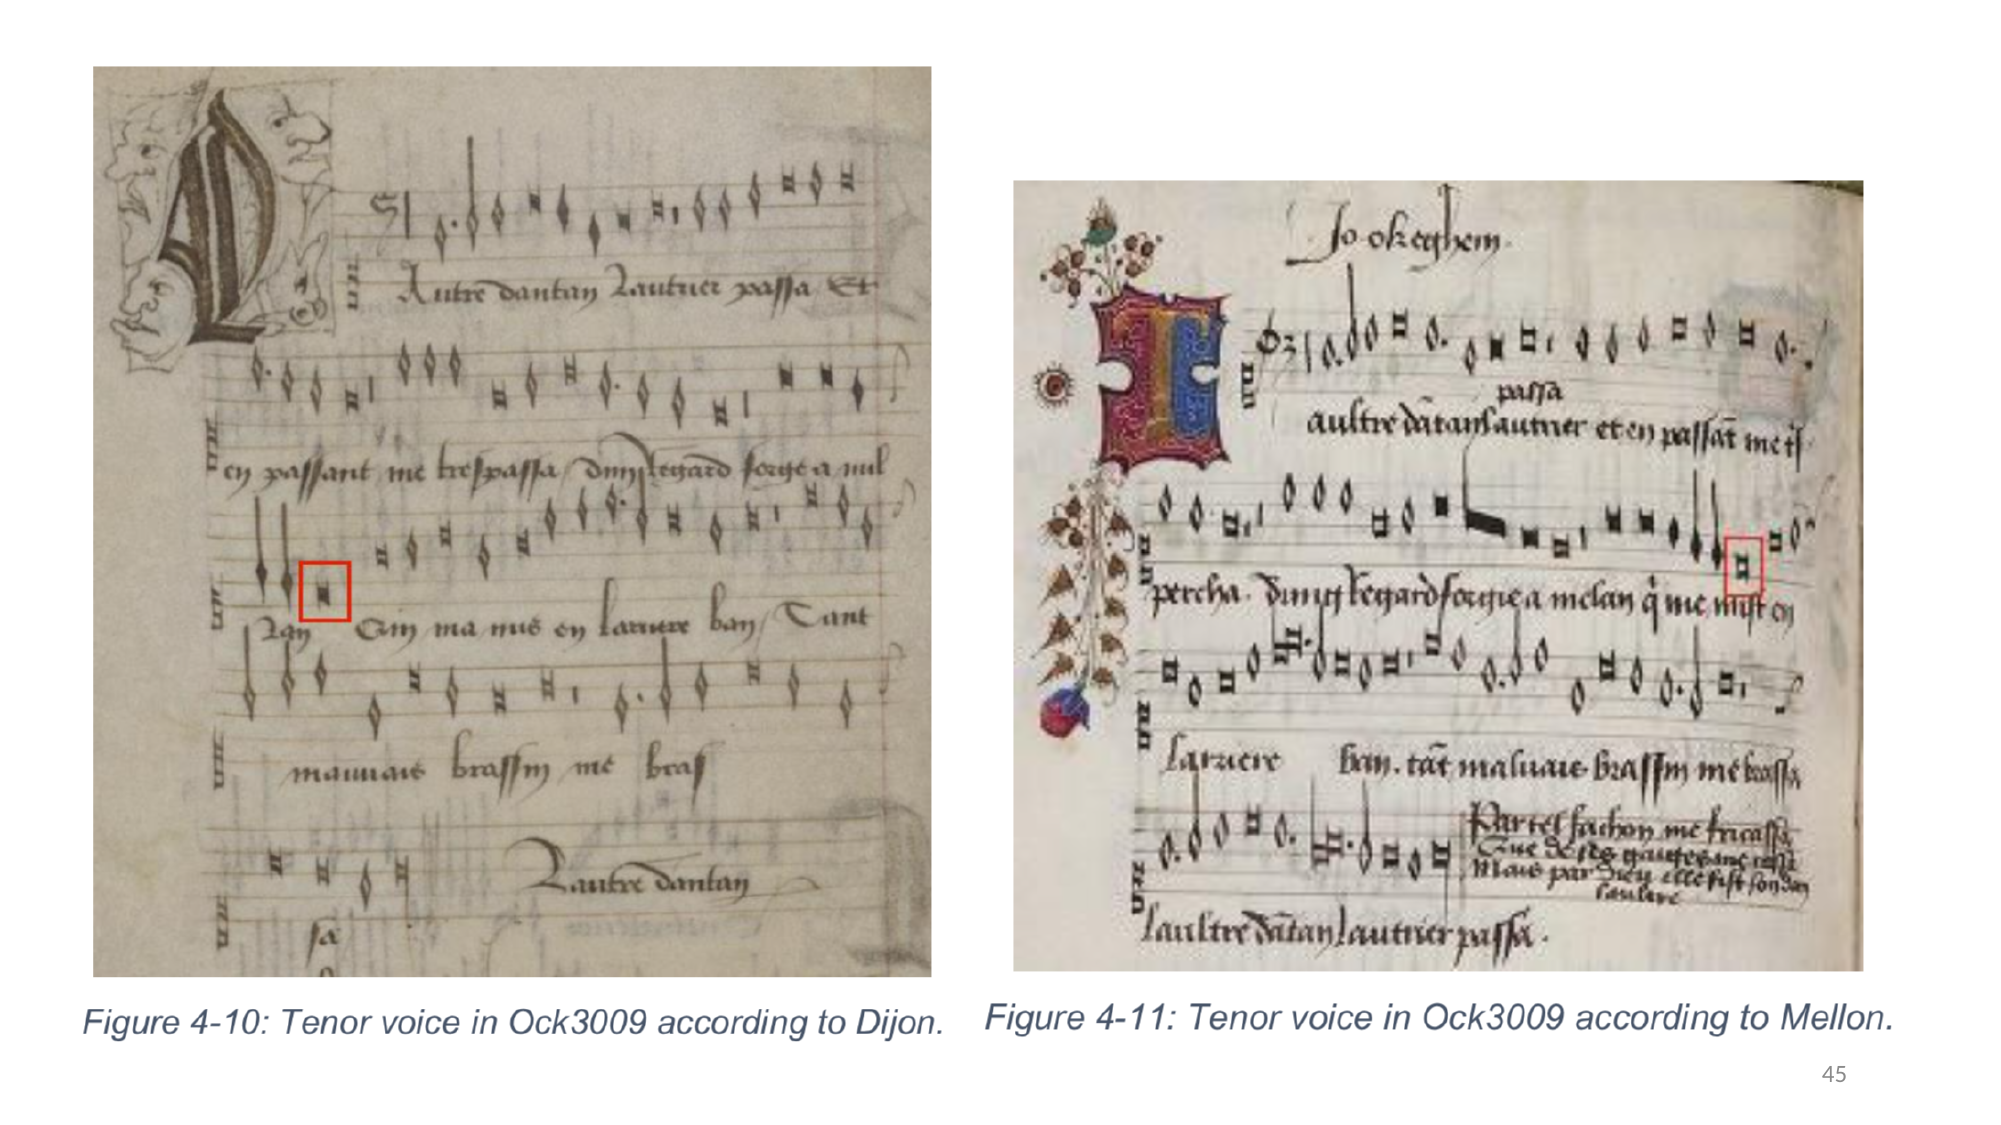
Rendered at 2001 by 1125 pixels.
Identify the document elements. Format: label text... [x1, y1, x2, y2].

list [77, 54, 946, 1058]
picture [972, 164, 1902, 1046]
slide_number 45 [1412, 1046, 1863, 1103]
